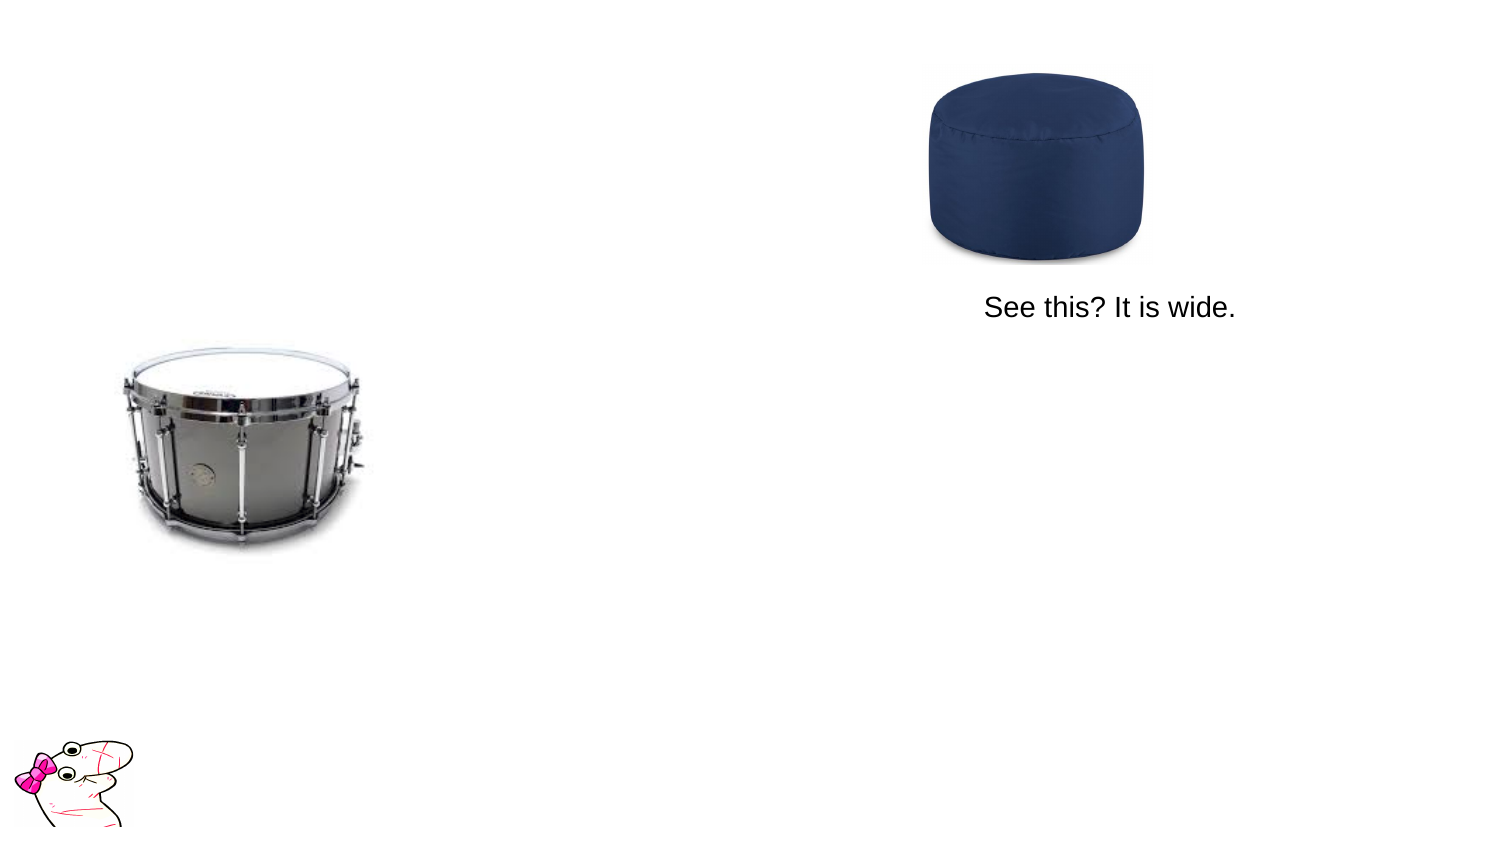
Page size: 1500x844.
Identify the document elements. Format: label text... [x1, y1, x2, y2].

picture [921, 64, 1153, 265]
text_box See this? It is wide. [968, 273, 1359, 339]
picture [14, 739, 134, 827]
picture [47, 317, 434, 575]
